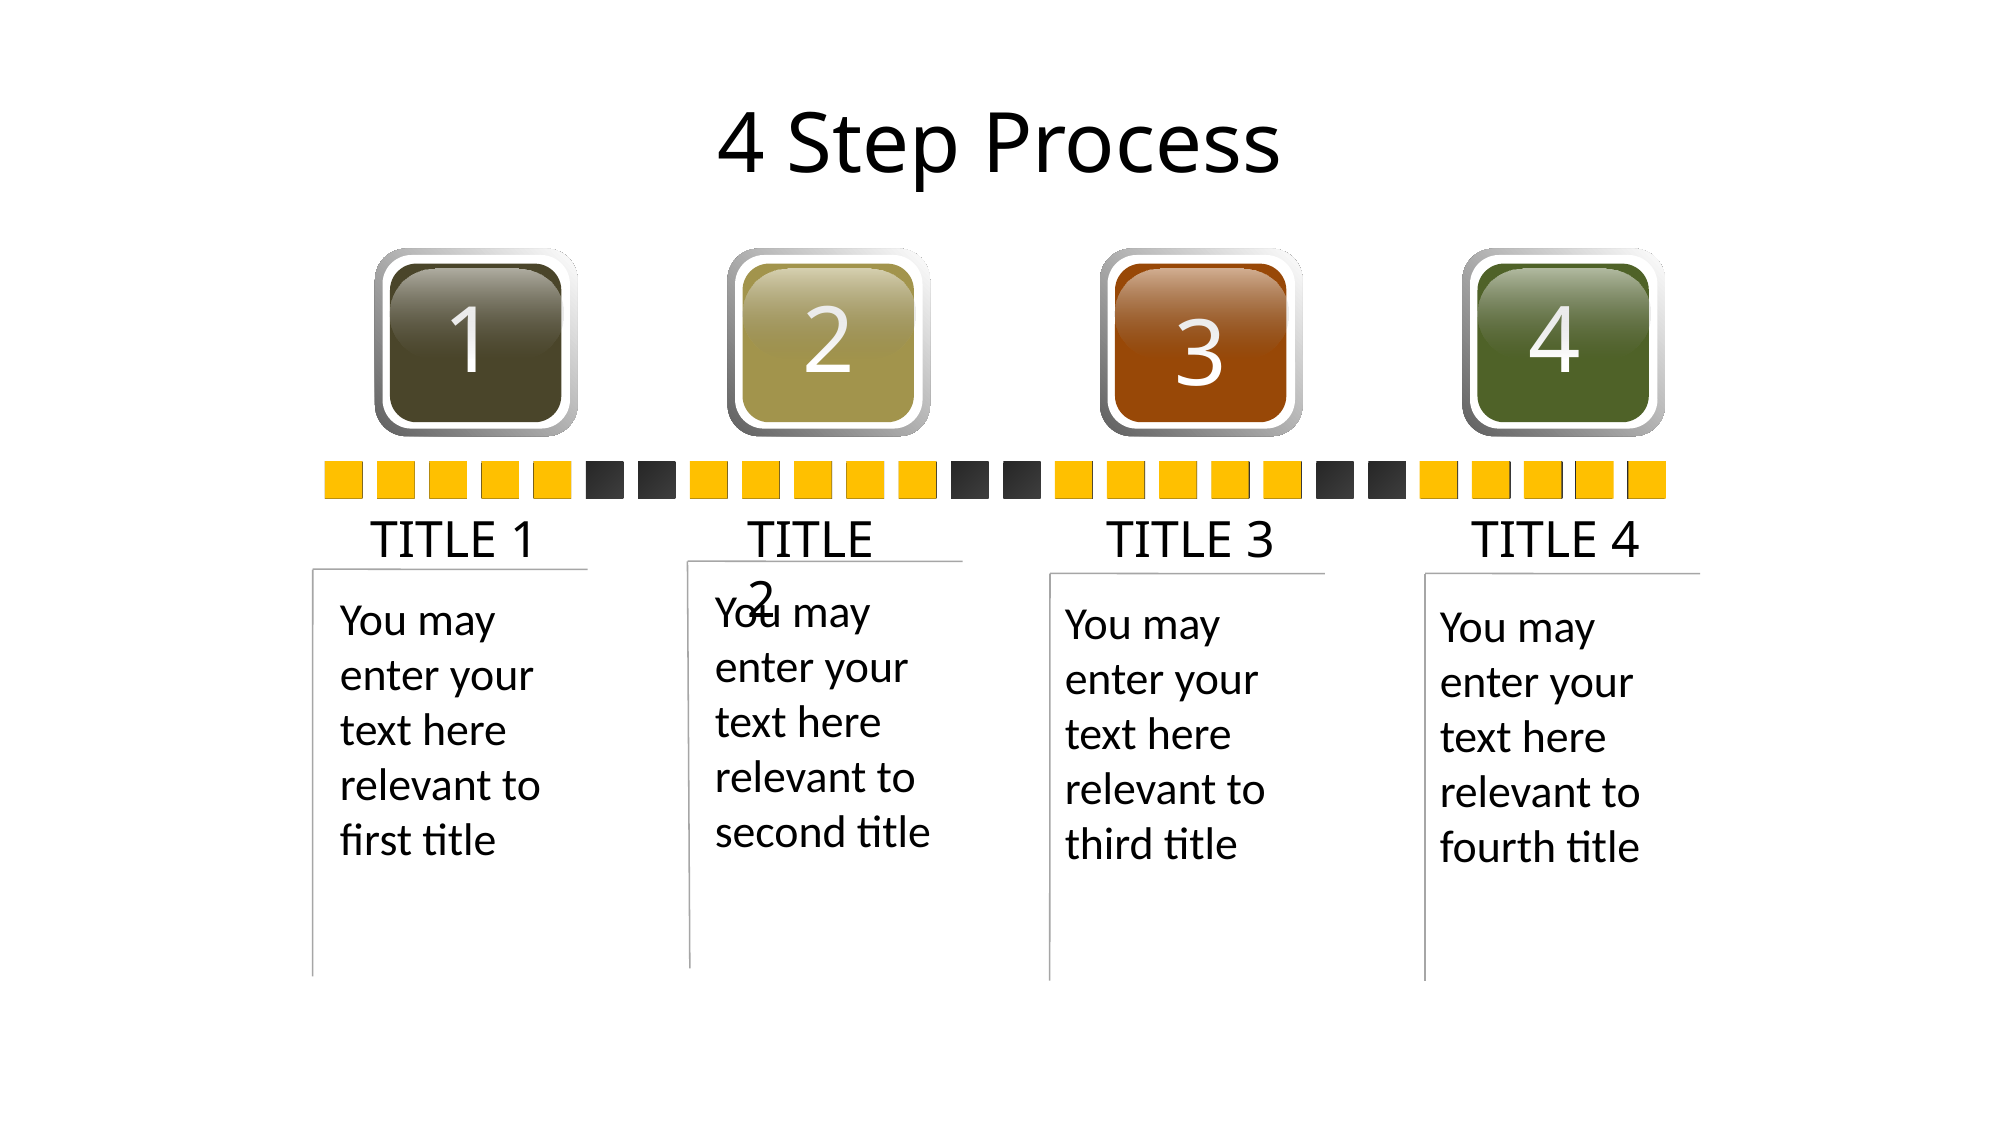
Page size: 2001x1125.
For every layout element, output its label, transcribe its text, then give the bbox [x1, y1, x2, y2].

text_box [1424, 499, 1701, 981]
title 4 Step Process [99, 45, 1900, 233]
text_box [312, 499, 601, 977]
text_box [374, 248, 578, 437]
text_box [687, 499, 976, 969]
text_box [1049, 499, 1326, 981]
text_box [1302, 460, 1418, 499]
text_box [1419, 460, 1667, 499]
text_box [1462, 248, 1666, 437]
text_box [1054, 460, 1302, 499]
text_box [324, 460, 572, 499]
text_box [689, 460, 937, 499]
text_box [937, 460, 1053, 499]
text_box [727, 248, 931, 437]
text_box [572, 460, 688, 499]
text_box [1099, 248, 1303, 437]
